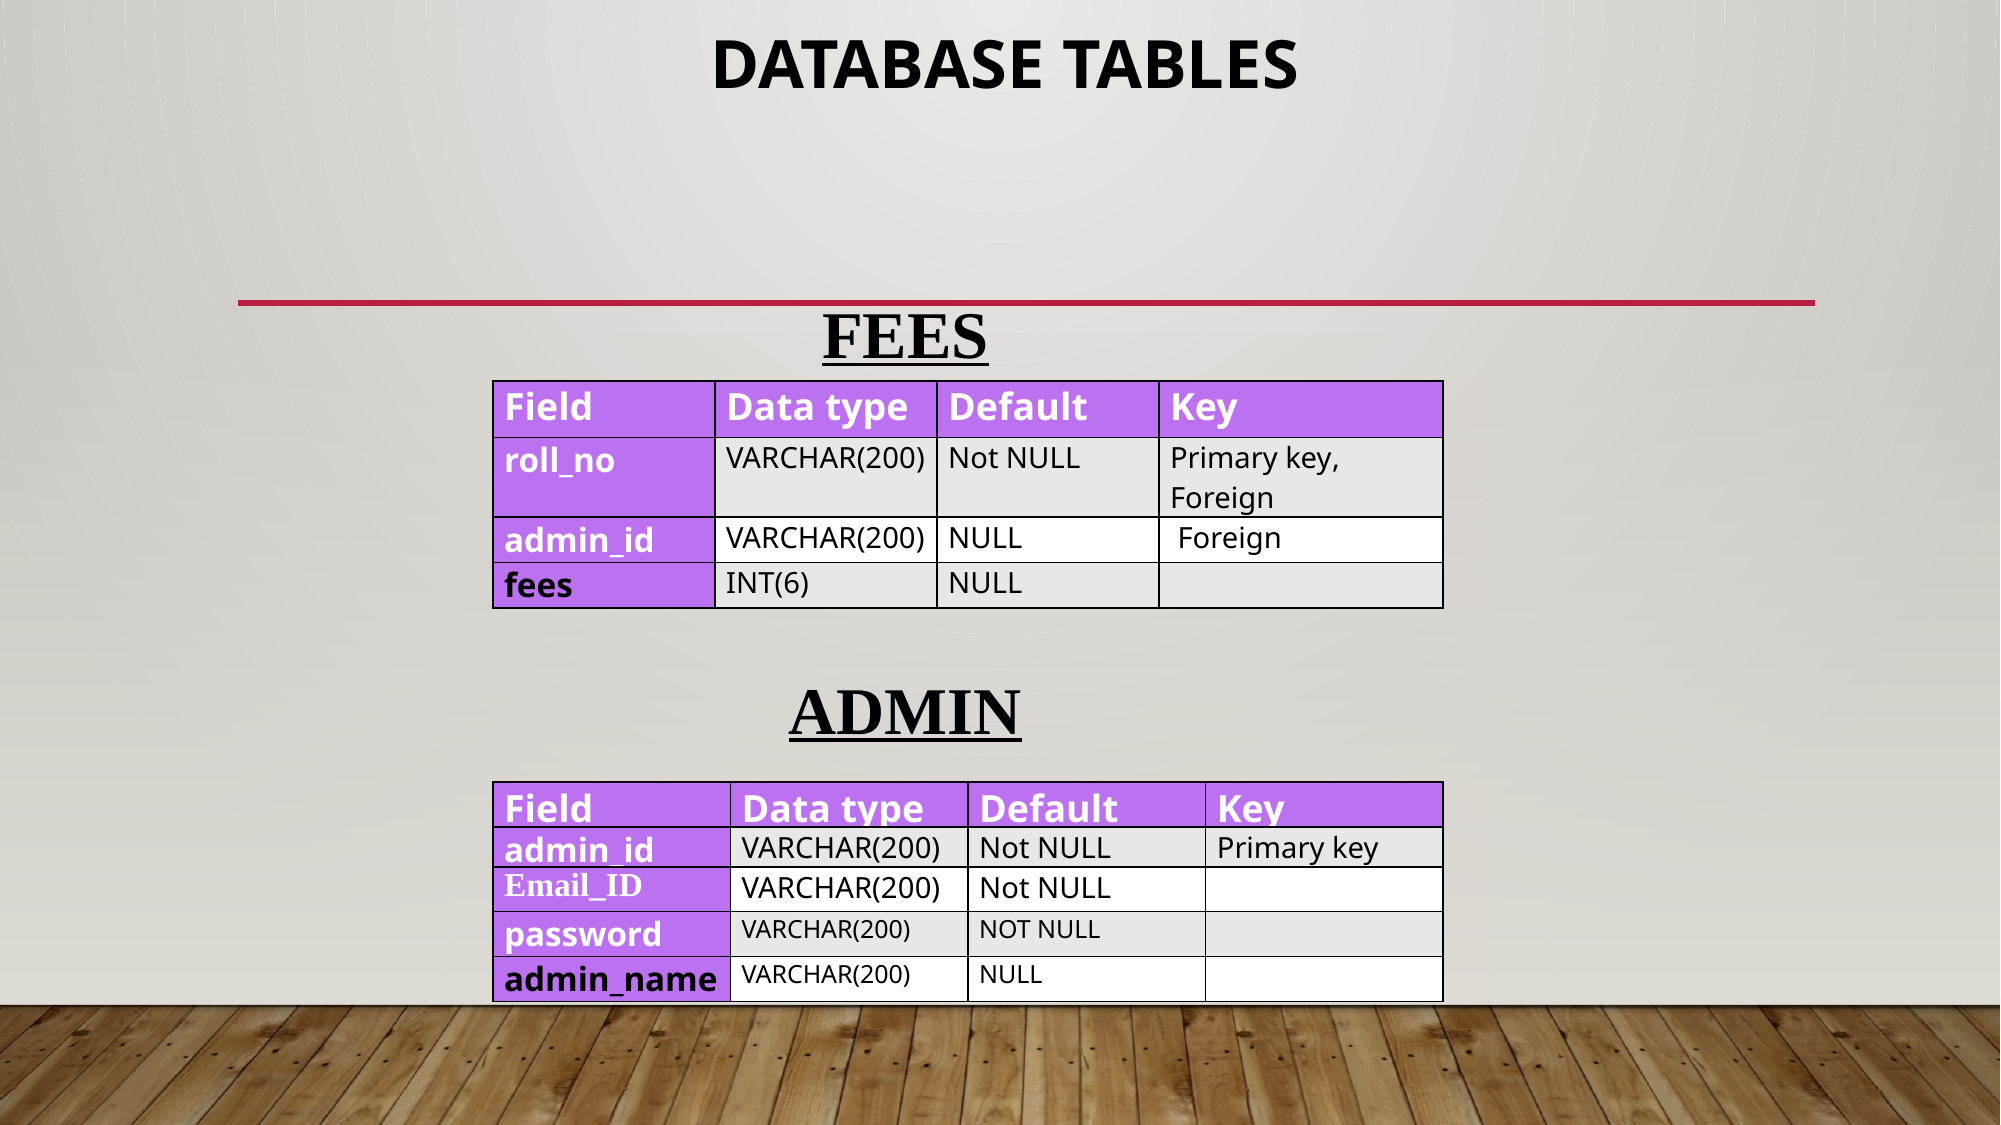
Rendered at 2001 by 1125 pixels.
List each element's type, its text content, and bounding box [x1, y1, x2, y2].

title Database Tables [180, 23, 1830, 262]
table_cell Primary key [1206, 828, 1442, 866]
table_cell Not NULL [969, 868, 1205, 911]
table_cell Email_ID [494, 868, 730, 911]
table_cell password [494, 912, 730, 956]
picture [0, 1005, 2000, 1125]
table_header Default [969, 783, 1205, 826]
table_cell VARCHAR(200) [731, 828, 967, 866]
table_cell NULL [969, 957, 1205, 1001]
table_cell VARCHAR(200) [731, 912, 967, 956]
table_cell admin_id [494, 828, 730, 866]
table_cell [1206, 957, 1442, 1001]
table_header Default [938, 382, 1158, 437]
table_cell VARCHAR(200) [716, 518, 936, 562]
table_cell VARCHAR(200) [731, 957, 967, 1001]
table_header Field [494, 382, 714, 437]
table_cell NULL [938, 518, 1158, 562]
table_cell Not NULL [938, 438, 1158, 516]
table_cell INT(6) [716, 563, 936, 607]
table_cell fees [494, 563, 714, 607]
table_cell admin_id [494, 518, 714, 562]
table_cell VARCHAR(200) [716, 438, 936, 516]
table_cell [1206, 868, 1442, 911]
table_cell admin_name [494, 957, 730, 1001]
table_cell roll_no [494, 438, 714, 516]
table_cell NOT NULL [969, 912, 1205, 956]
text_box FEES [807, 284, 1004, 380]
table_header Key [1206, 783, 1442, 826]
table_cell Foreign [1160, 518, 1442, 562]
text_box ADMIN [773, 660, 1038, 755]
table_cell Primary key, Foreign [1160, 438, 1442, 516]
table_cell Not NULL [969, 828, 1205, 866]
table_header Key [1160, 382, 1442, 437]
table_cell [1206, 912, 1442, 956]
table_header Data type [716, 382, 936, 437]
table_cell [1160, 563, 1442, 607]
table_cell NULL [938, 563, 1158, 607]
table_cell VARCHAR(200) [731, 868, 967, 911]
table_header Field [494, 783, 730, 826]
table_header Data type [731, 783, 967, 826]
